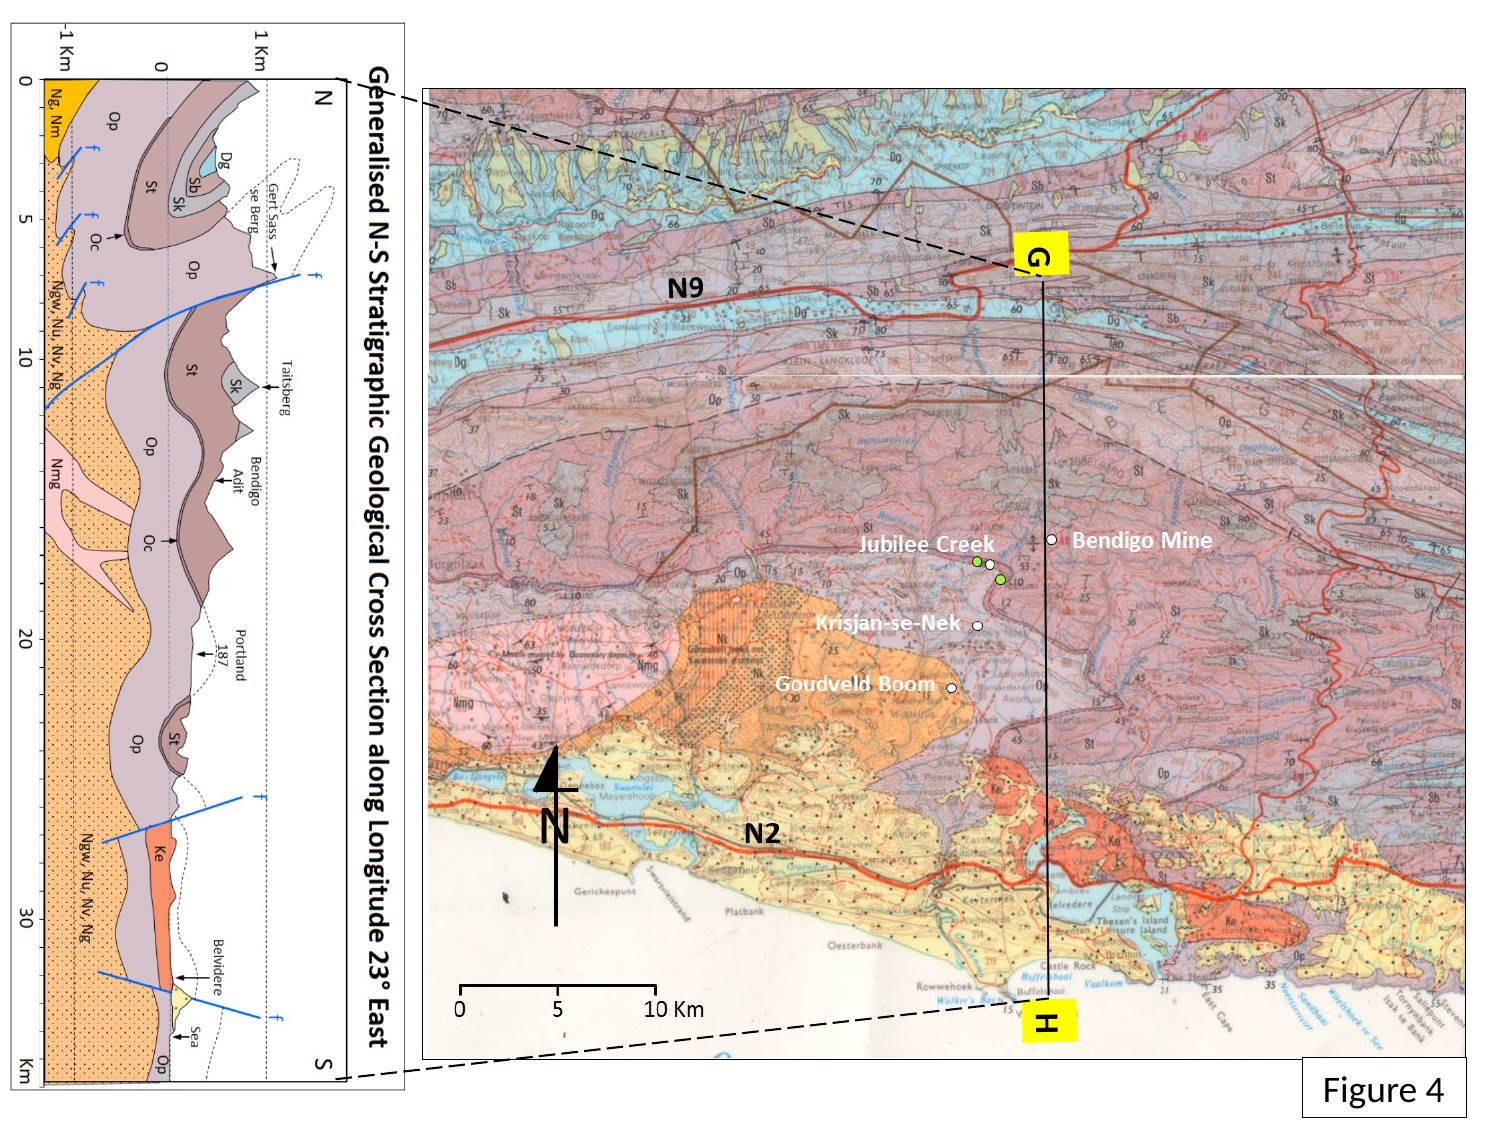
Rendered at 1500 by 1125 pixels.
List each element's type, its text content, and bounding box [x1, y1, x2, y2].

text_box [335, 998, 1050, 1080]
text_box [335, 77, 1042, 277]
text_box Figure 4 [1301, 1067, 1466, 1117]
picture [0, 20, 422, 1096]
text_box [422, 87, 1466, 1060]
